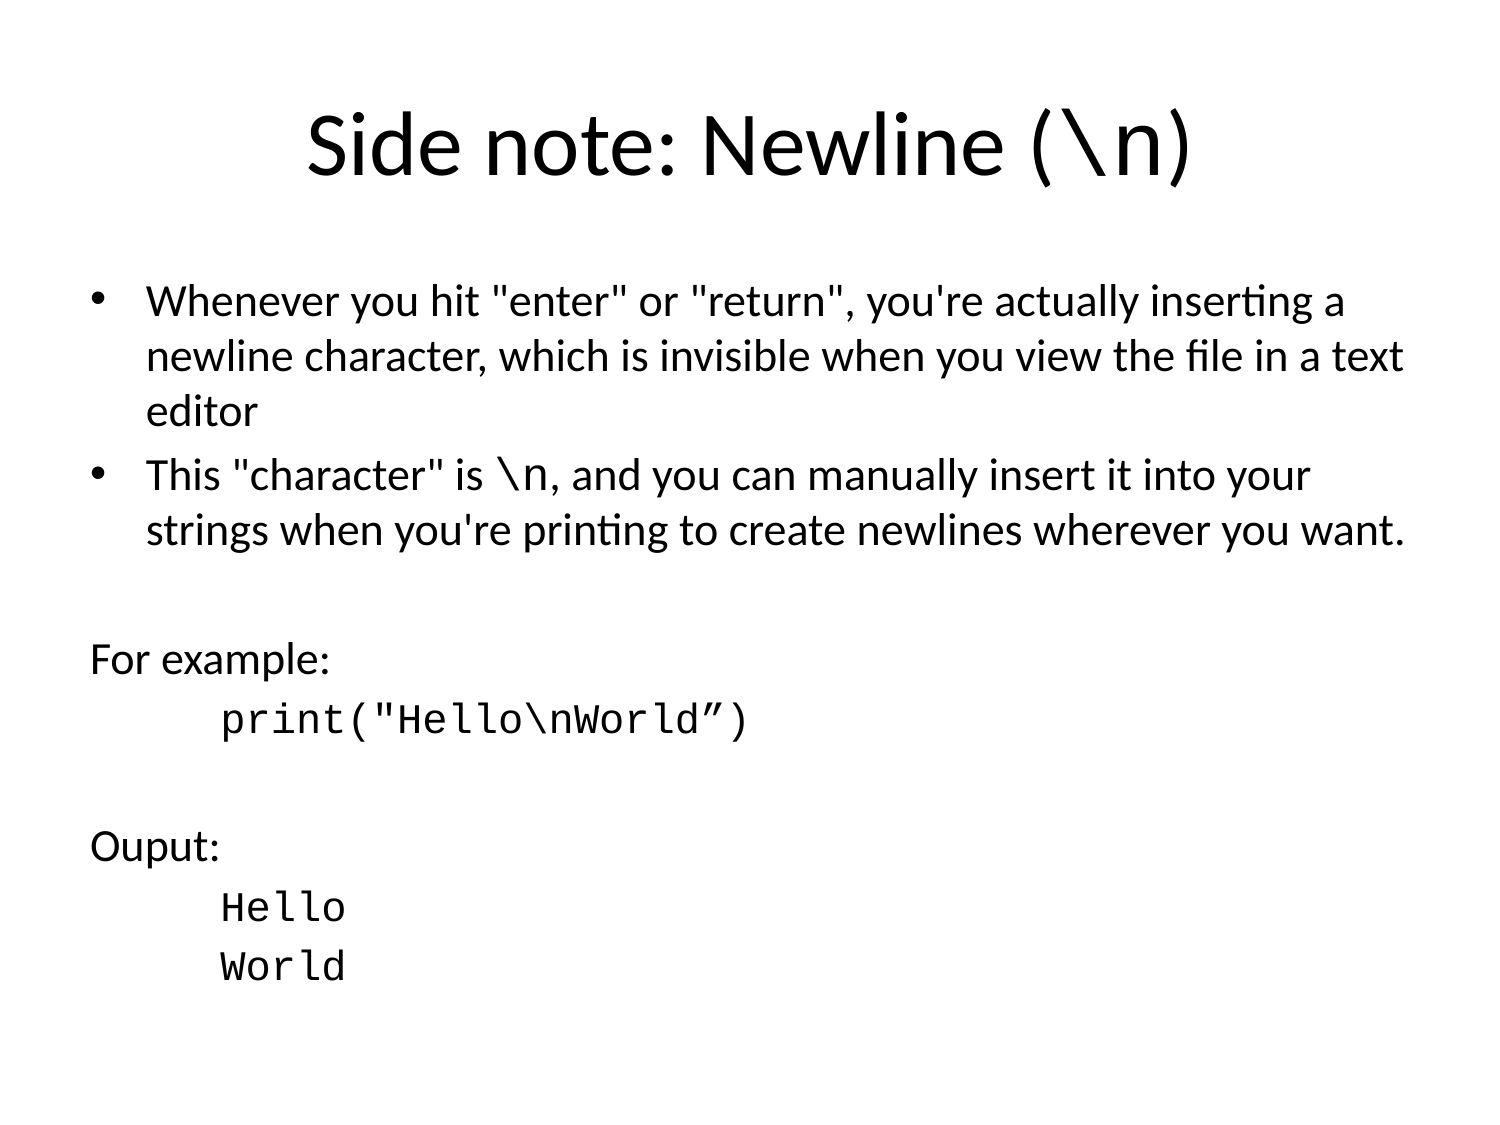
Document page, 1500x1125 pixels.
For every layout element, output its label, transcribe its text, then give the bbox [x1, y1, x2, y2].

list Whenever you hit "enter" or "return", you're actually inserting a newline character, which is invisible when you view the file in a text editor This "character" is \n, and you can manually insert it into your strings when you're printing to create newlines wherever you want. For example: print("Hello\nWorld”) Ouput: Hello World [75, 262, 1425, 1005]
title Side note: Newline (\n) [75, 45, 1425, 233]
